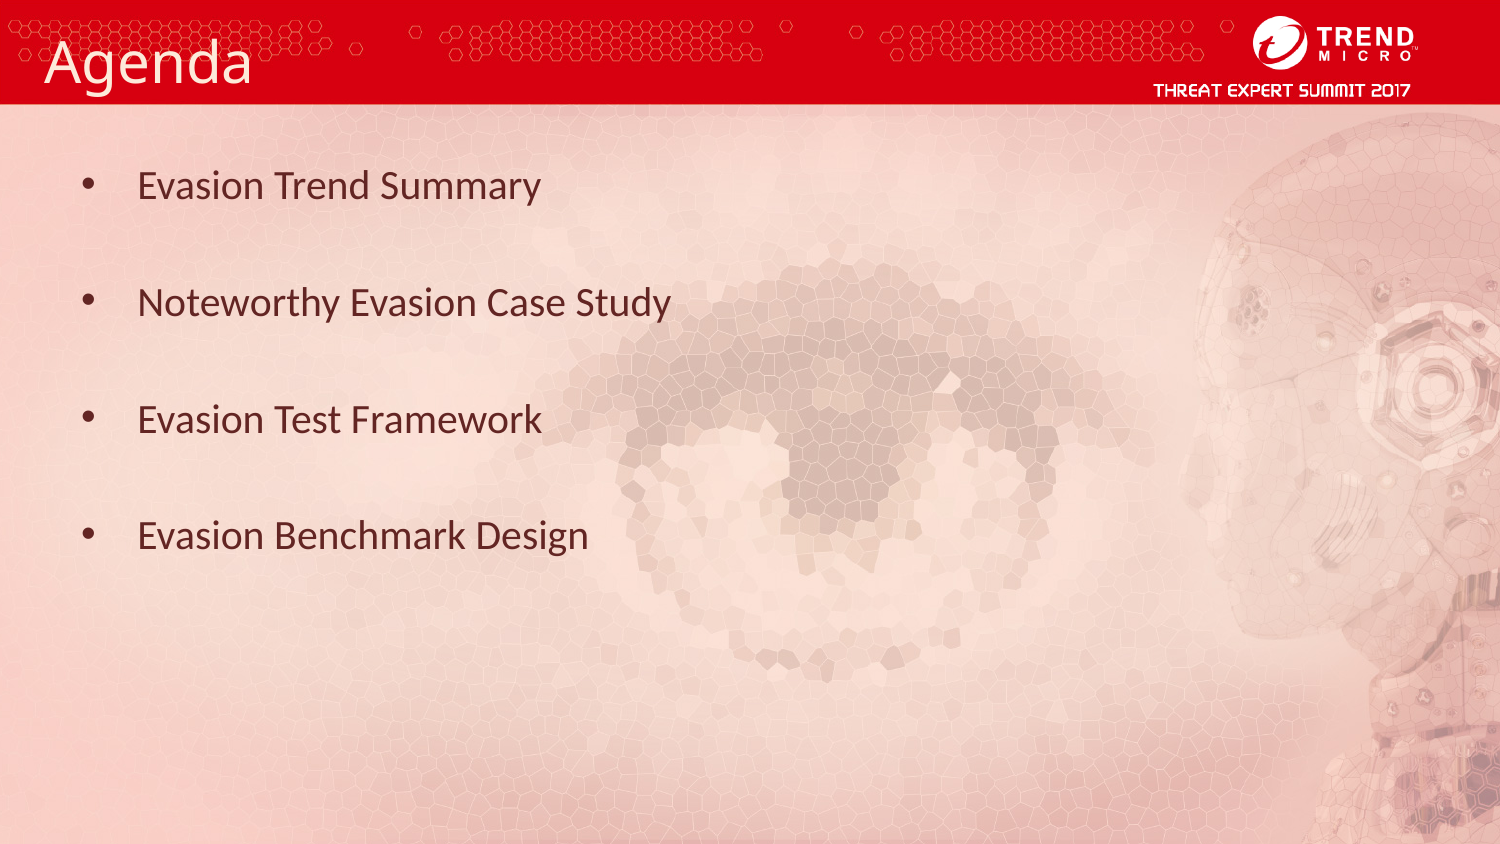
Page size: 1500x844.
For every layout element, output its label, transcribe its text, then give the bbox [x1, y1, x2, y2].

list Evasion Trend Summary Noteworthy Evasion Case Study Evasion Test Framework Evasion Benchmark Design [66, 150, 1439, 777]
title Agenda [29, 20, 1131, 100]
picture [0, 0, 1500, 844]
